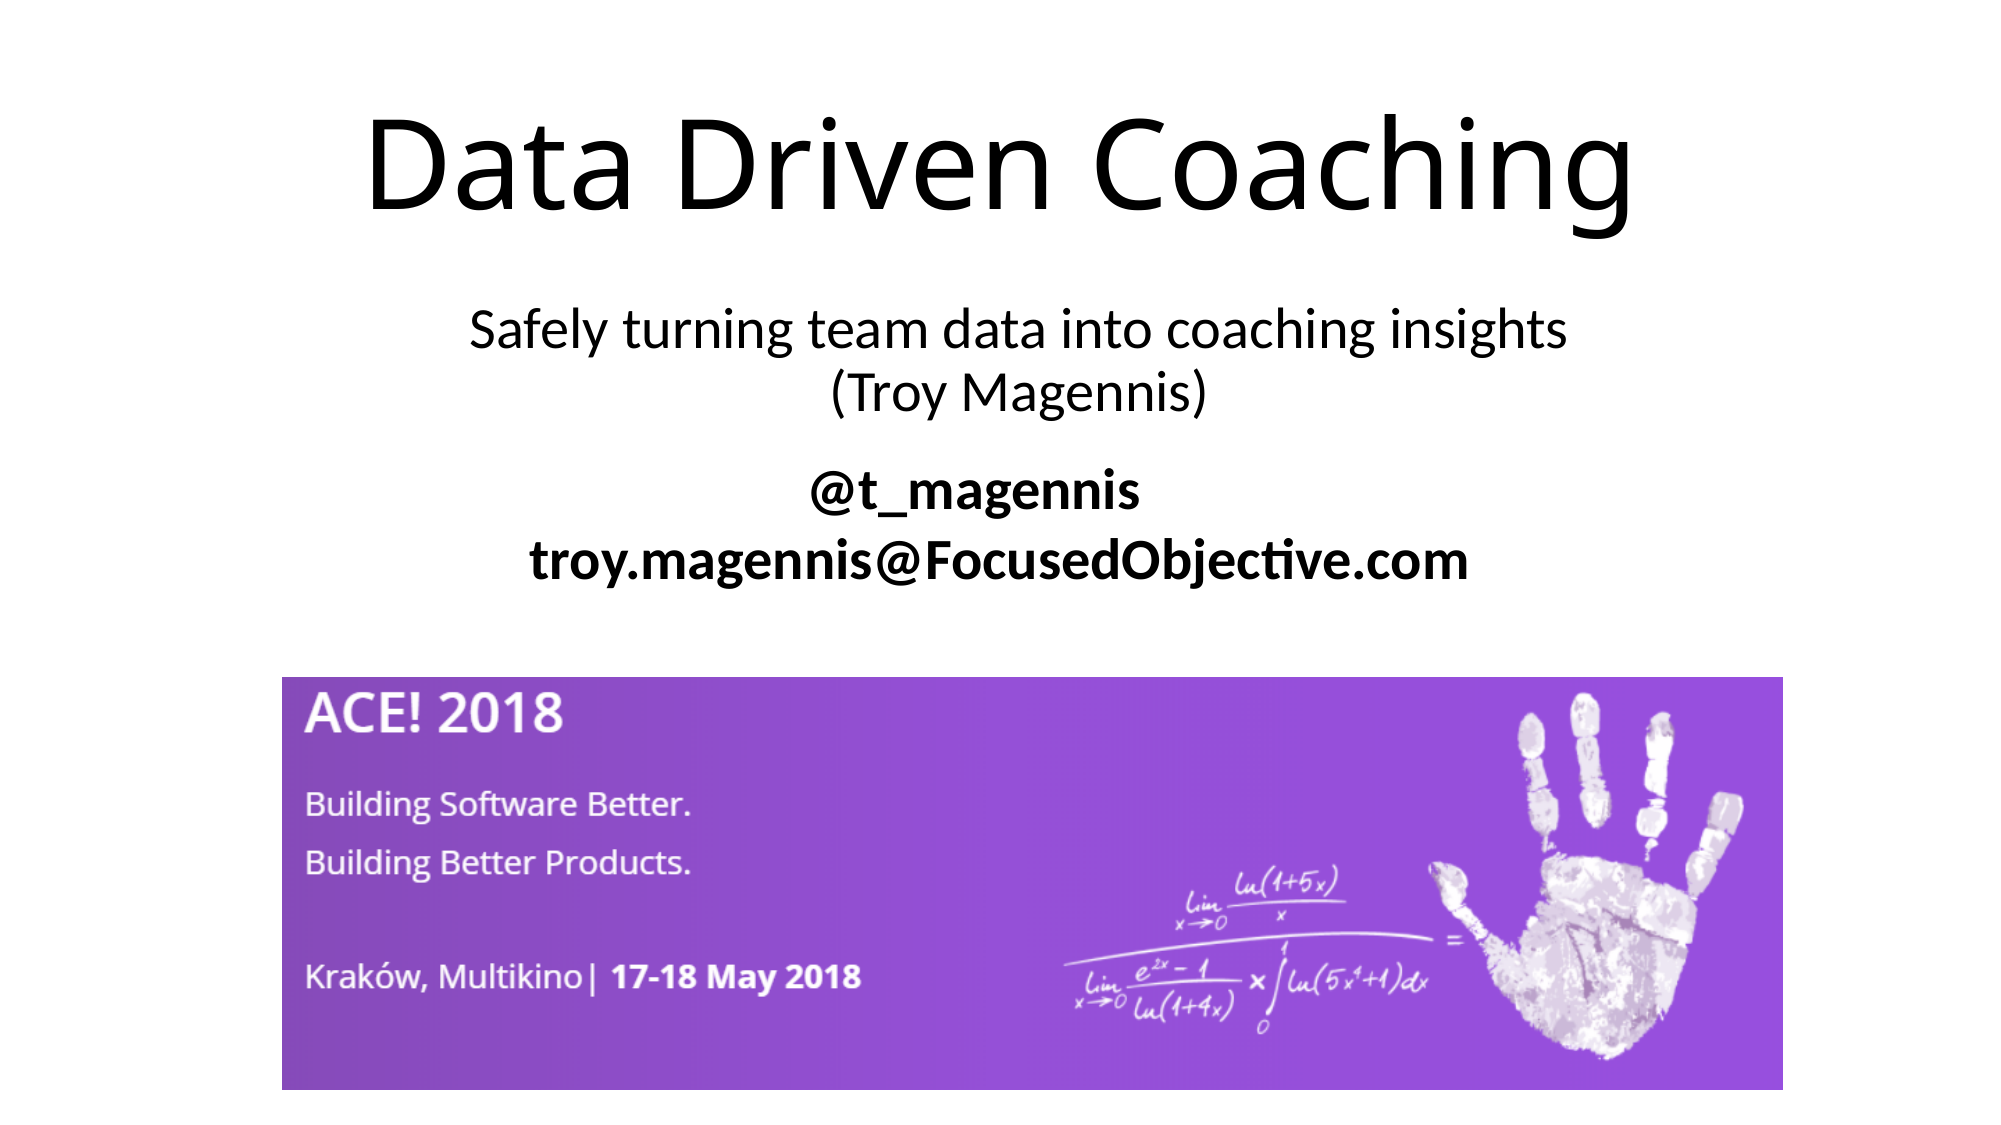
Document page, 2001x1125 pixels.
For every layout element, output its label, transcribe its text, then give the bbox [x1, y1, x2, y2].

subtitle Safely turning team data into coaching insights (Troy Magennis) [417, 290, 1622, 563]
text_box @t_magennis troy.magennis@FocusedObjective.com [514, 443, 1485, 599]
picture [282, 677, 1783, 1091]
title Data Driven Coaching [249, 0, 1750, 244]
